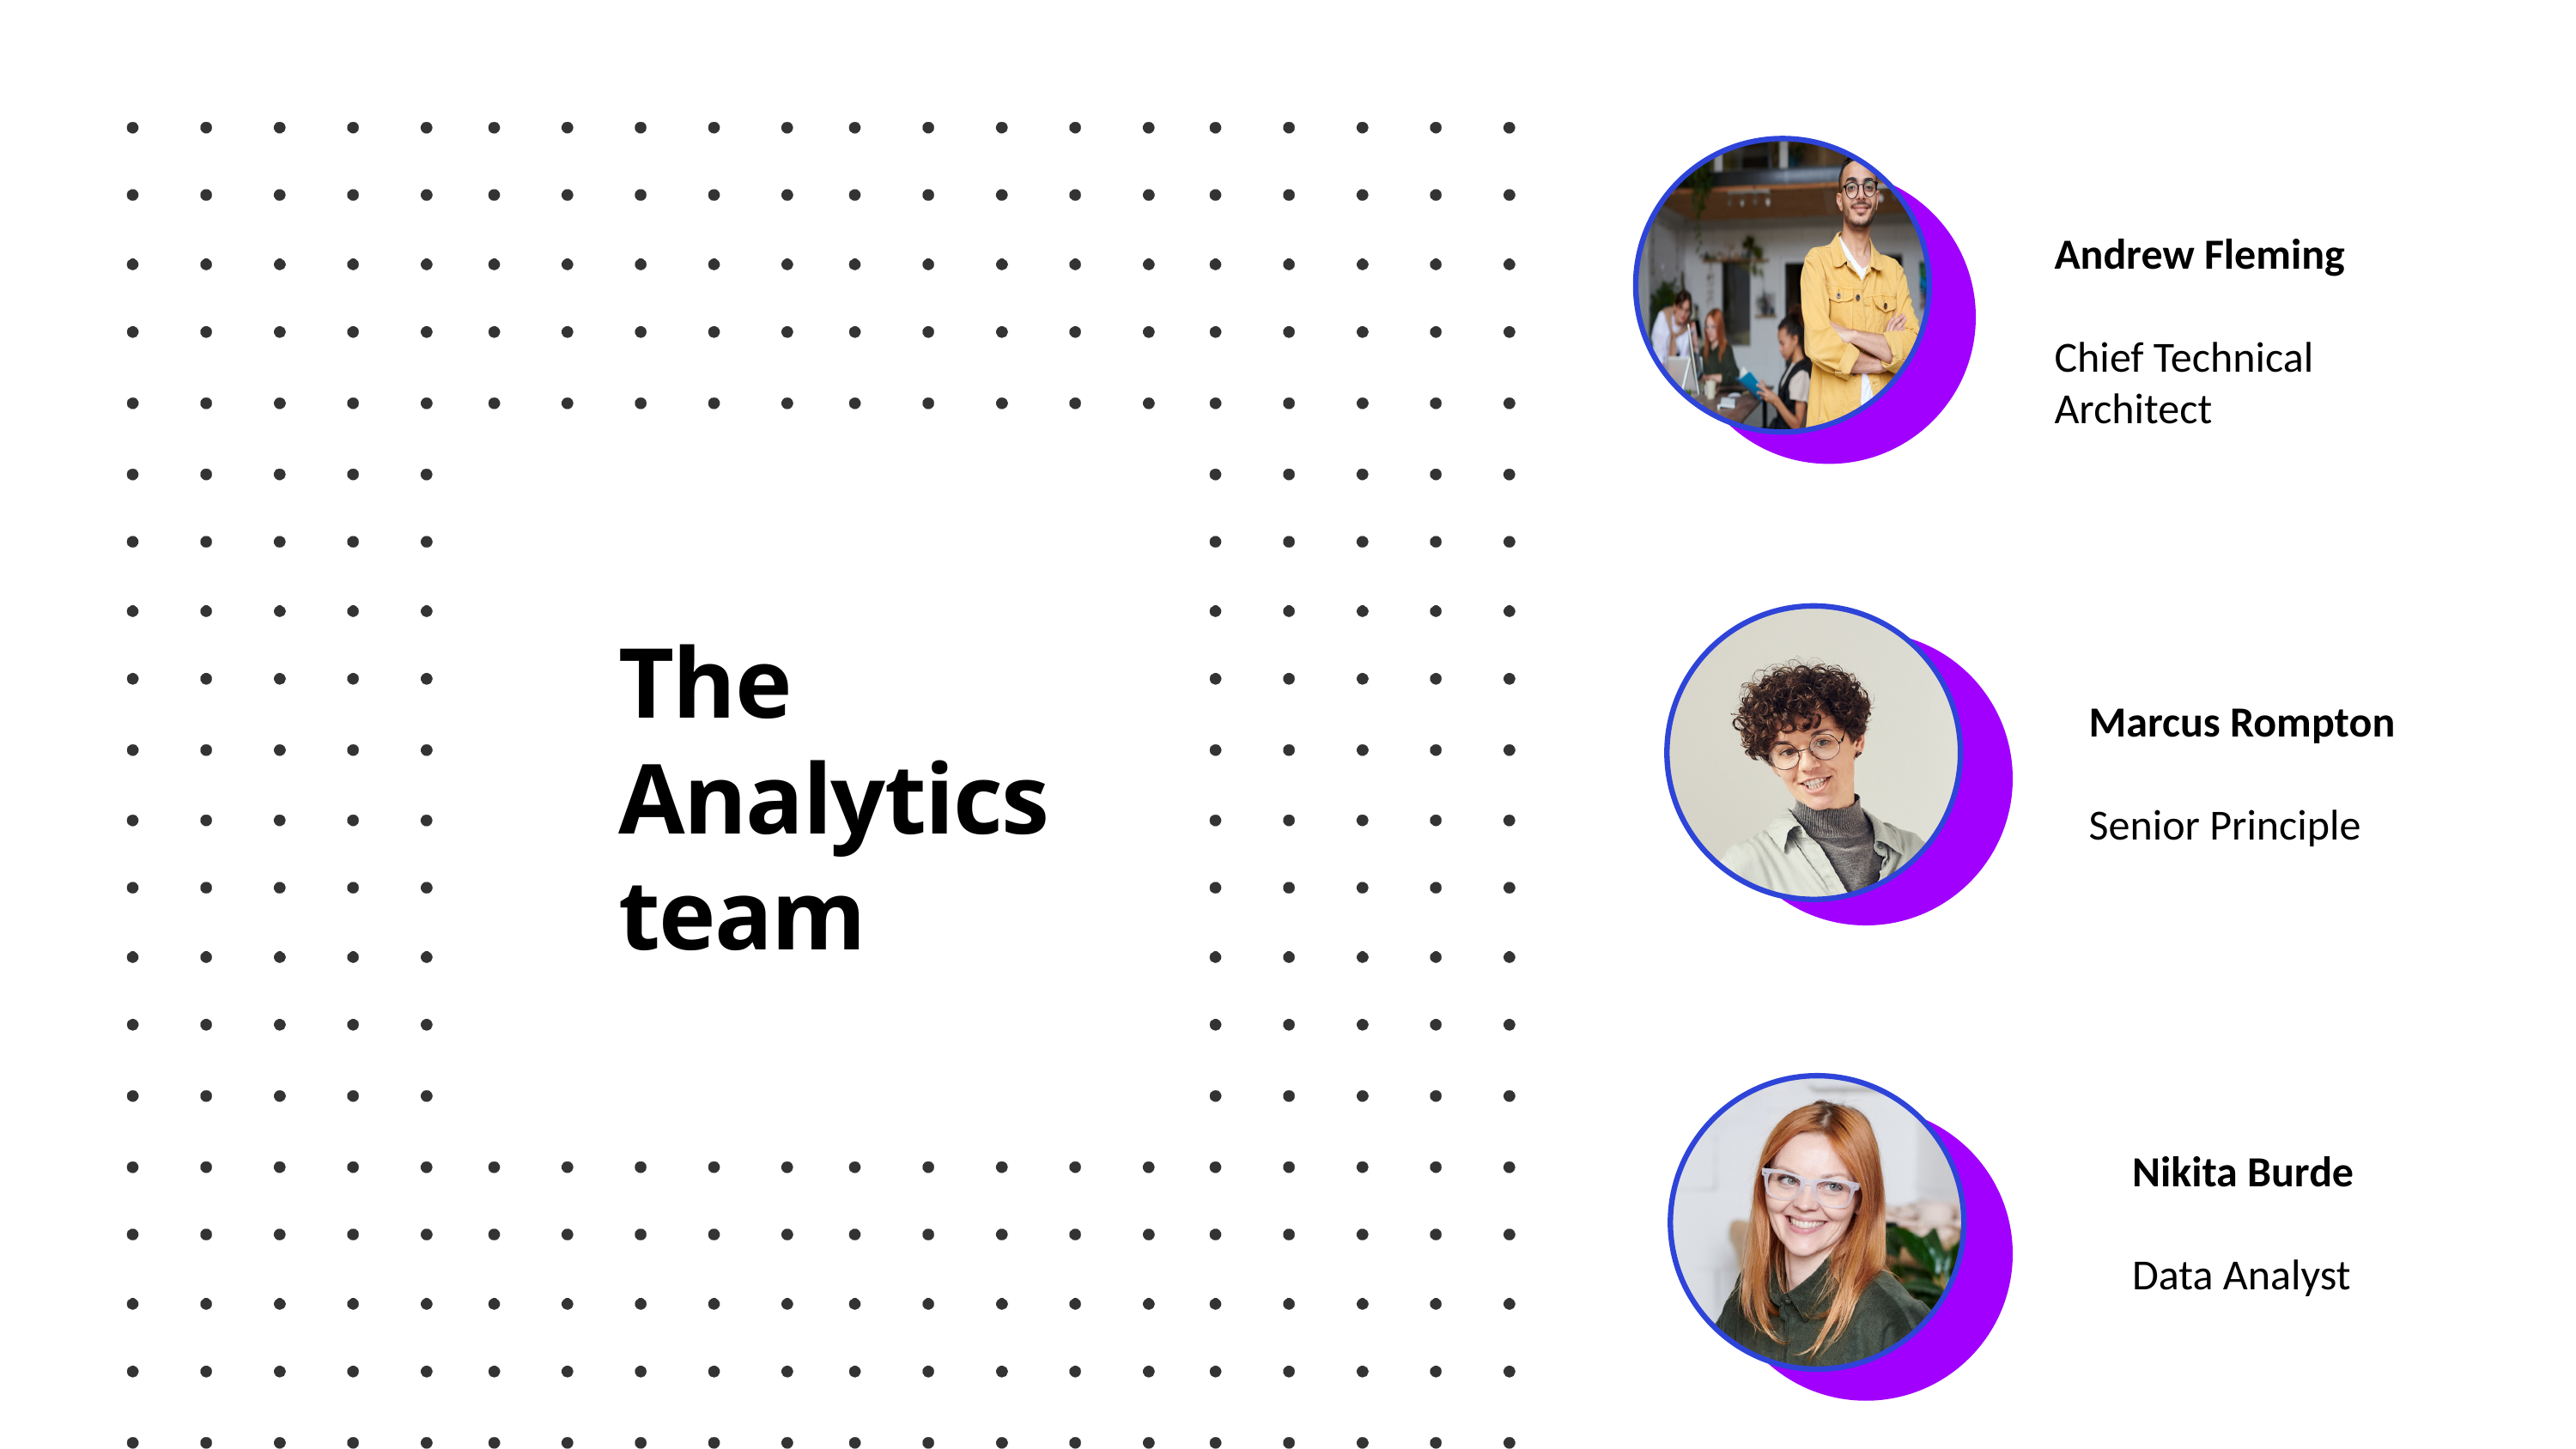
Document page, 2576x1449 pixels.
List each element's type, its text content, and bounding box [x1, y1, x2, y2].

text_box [118, 117, 1520, 1449]
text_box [1629, 132, 1936, 438]
text_box Andrew Fleming Chief Technical Architect [2041, 220, 2453, 440]
text_box Marcus Rompton Senior Principle [2076, 688, 2576, 855]
text_box Nikita Burde Data Analyst [2119, 1137, 2563, 1305]
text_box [1663, 1070, 1971, 1375]
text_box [1718, 1106, 2014, 1401]
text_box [1718, 631, 2014, 926]
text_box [1681, 170, 1977, 464]
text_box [1659, 603, 1968, 903]
